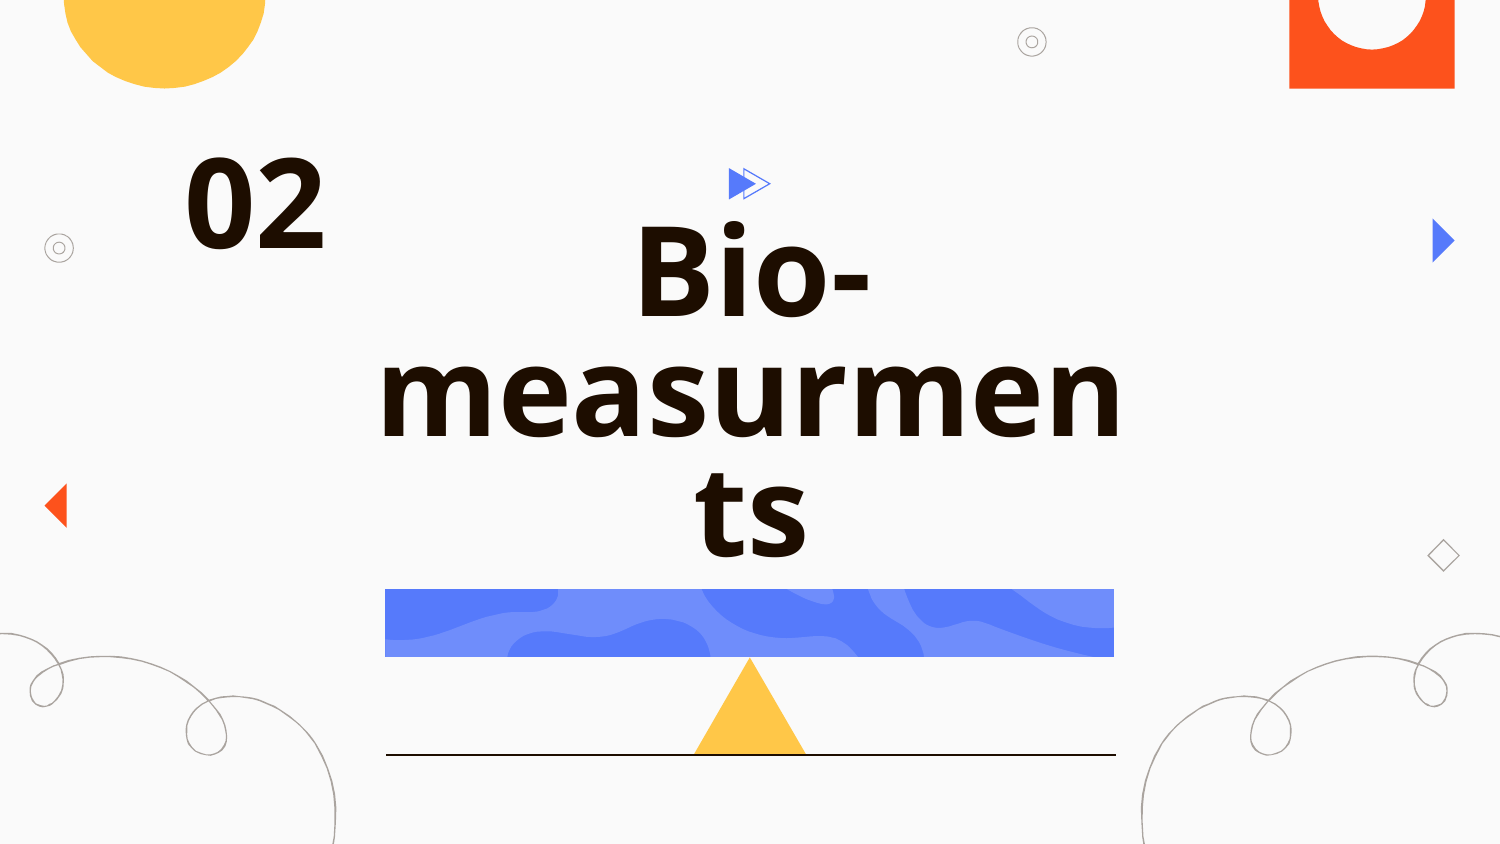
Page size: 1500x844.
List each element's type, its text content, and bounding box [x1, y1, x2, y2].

text_box [694, 665, 806, 754]
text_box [728, 167, 772, 200]
text_box 02 [126, 74, 386, 351]
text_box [385, 588, 1115, 658]
title Bio- measurments [336, 262, 1167, 539]
